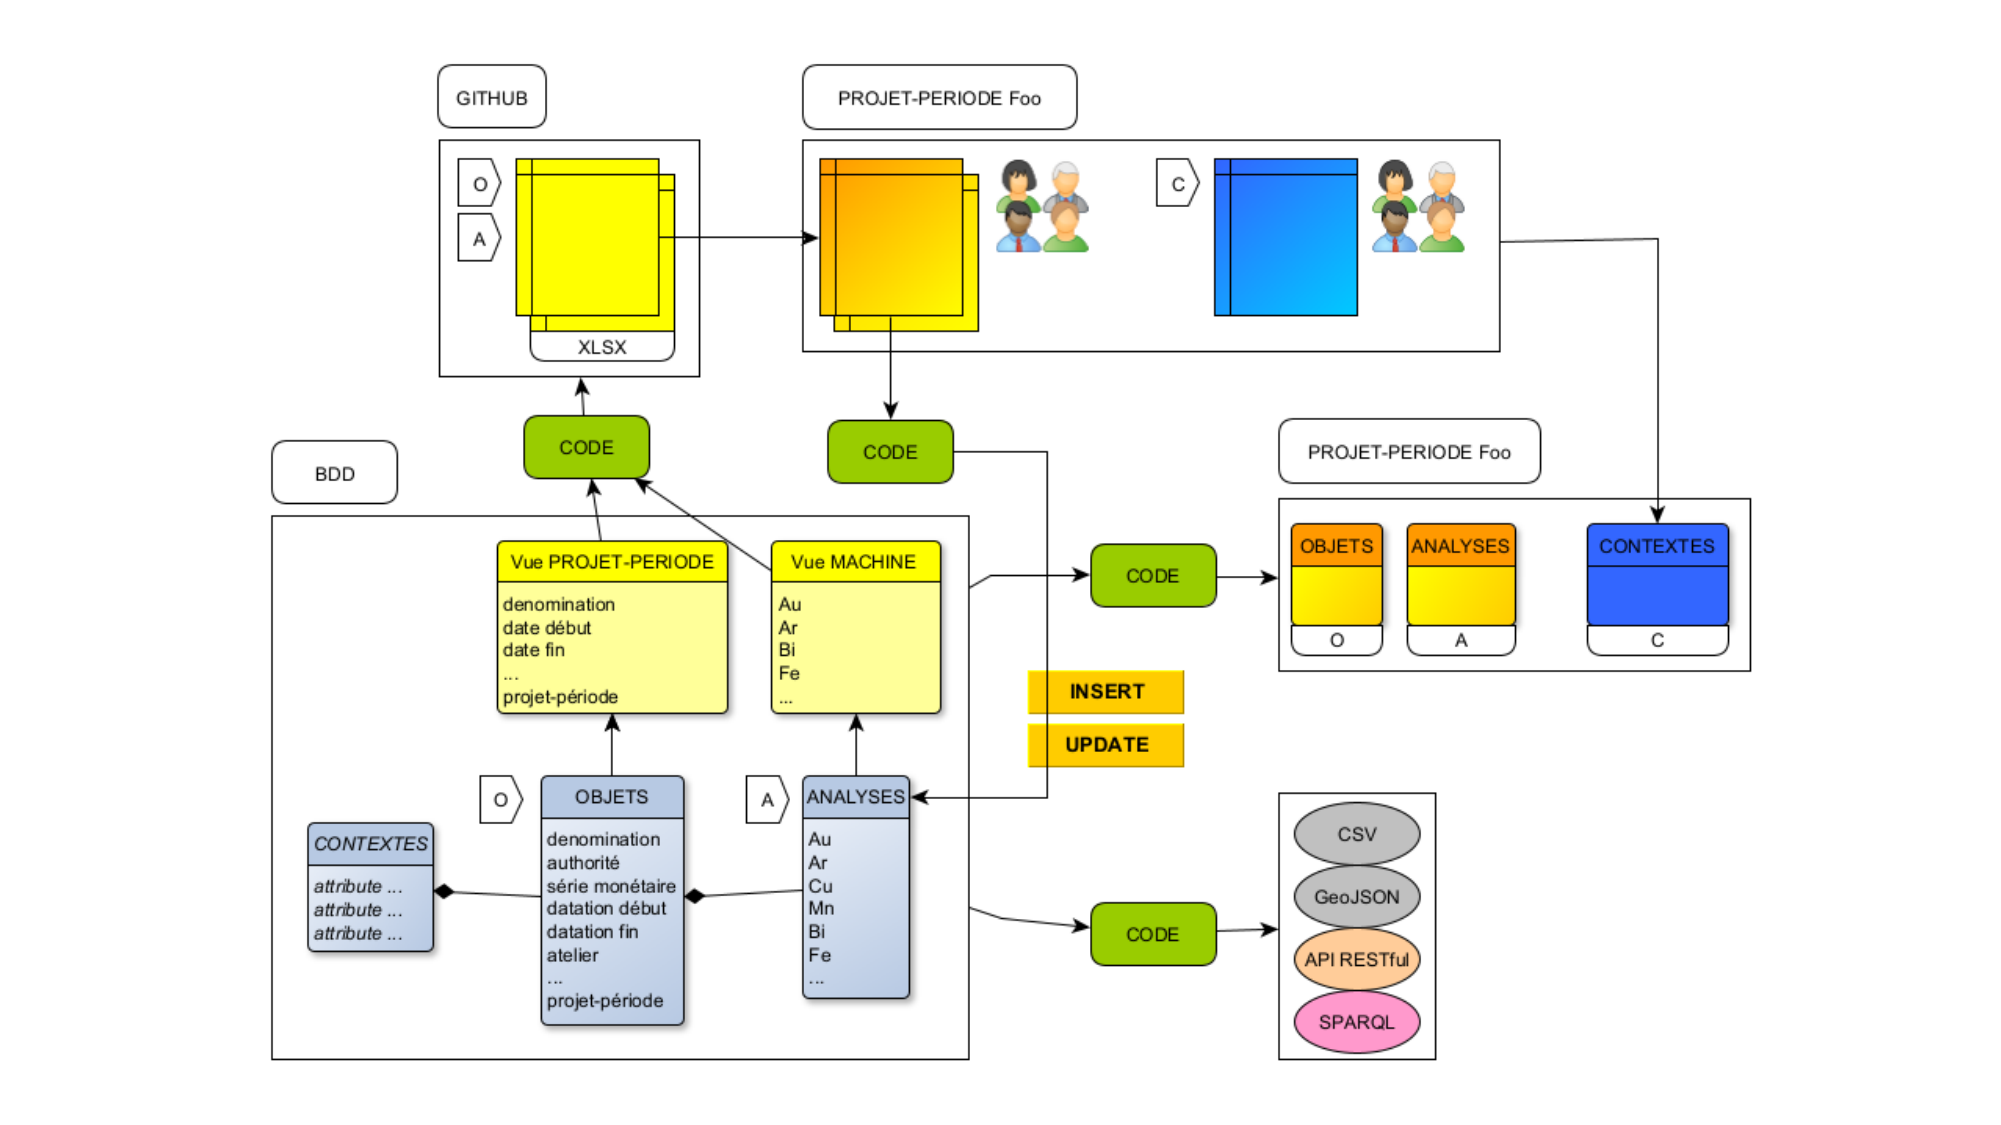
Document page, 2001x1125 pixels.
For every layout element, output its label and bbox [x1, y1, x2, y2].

picture [248, 41, 1775, 1084]
